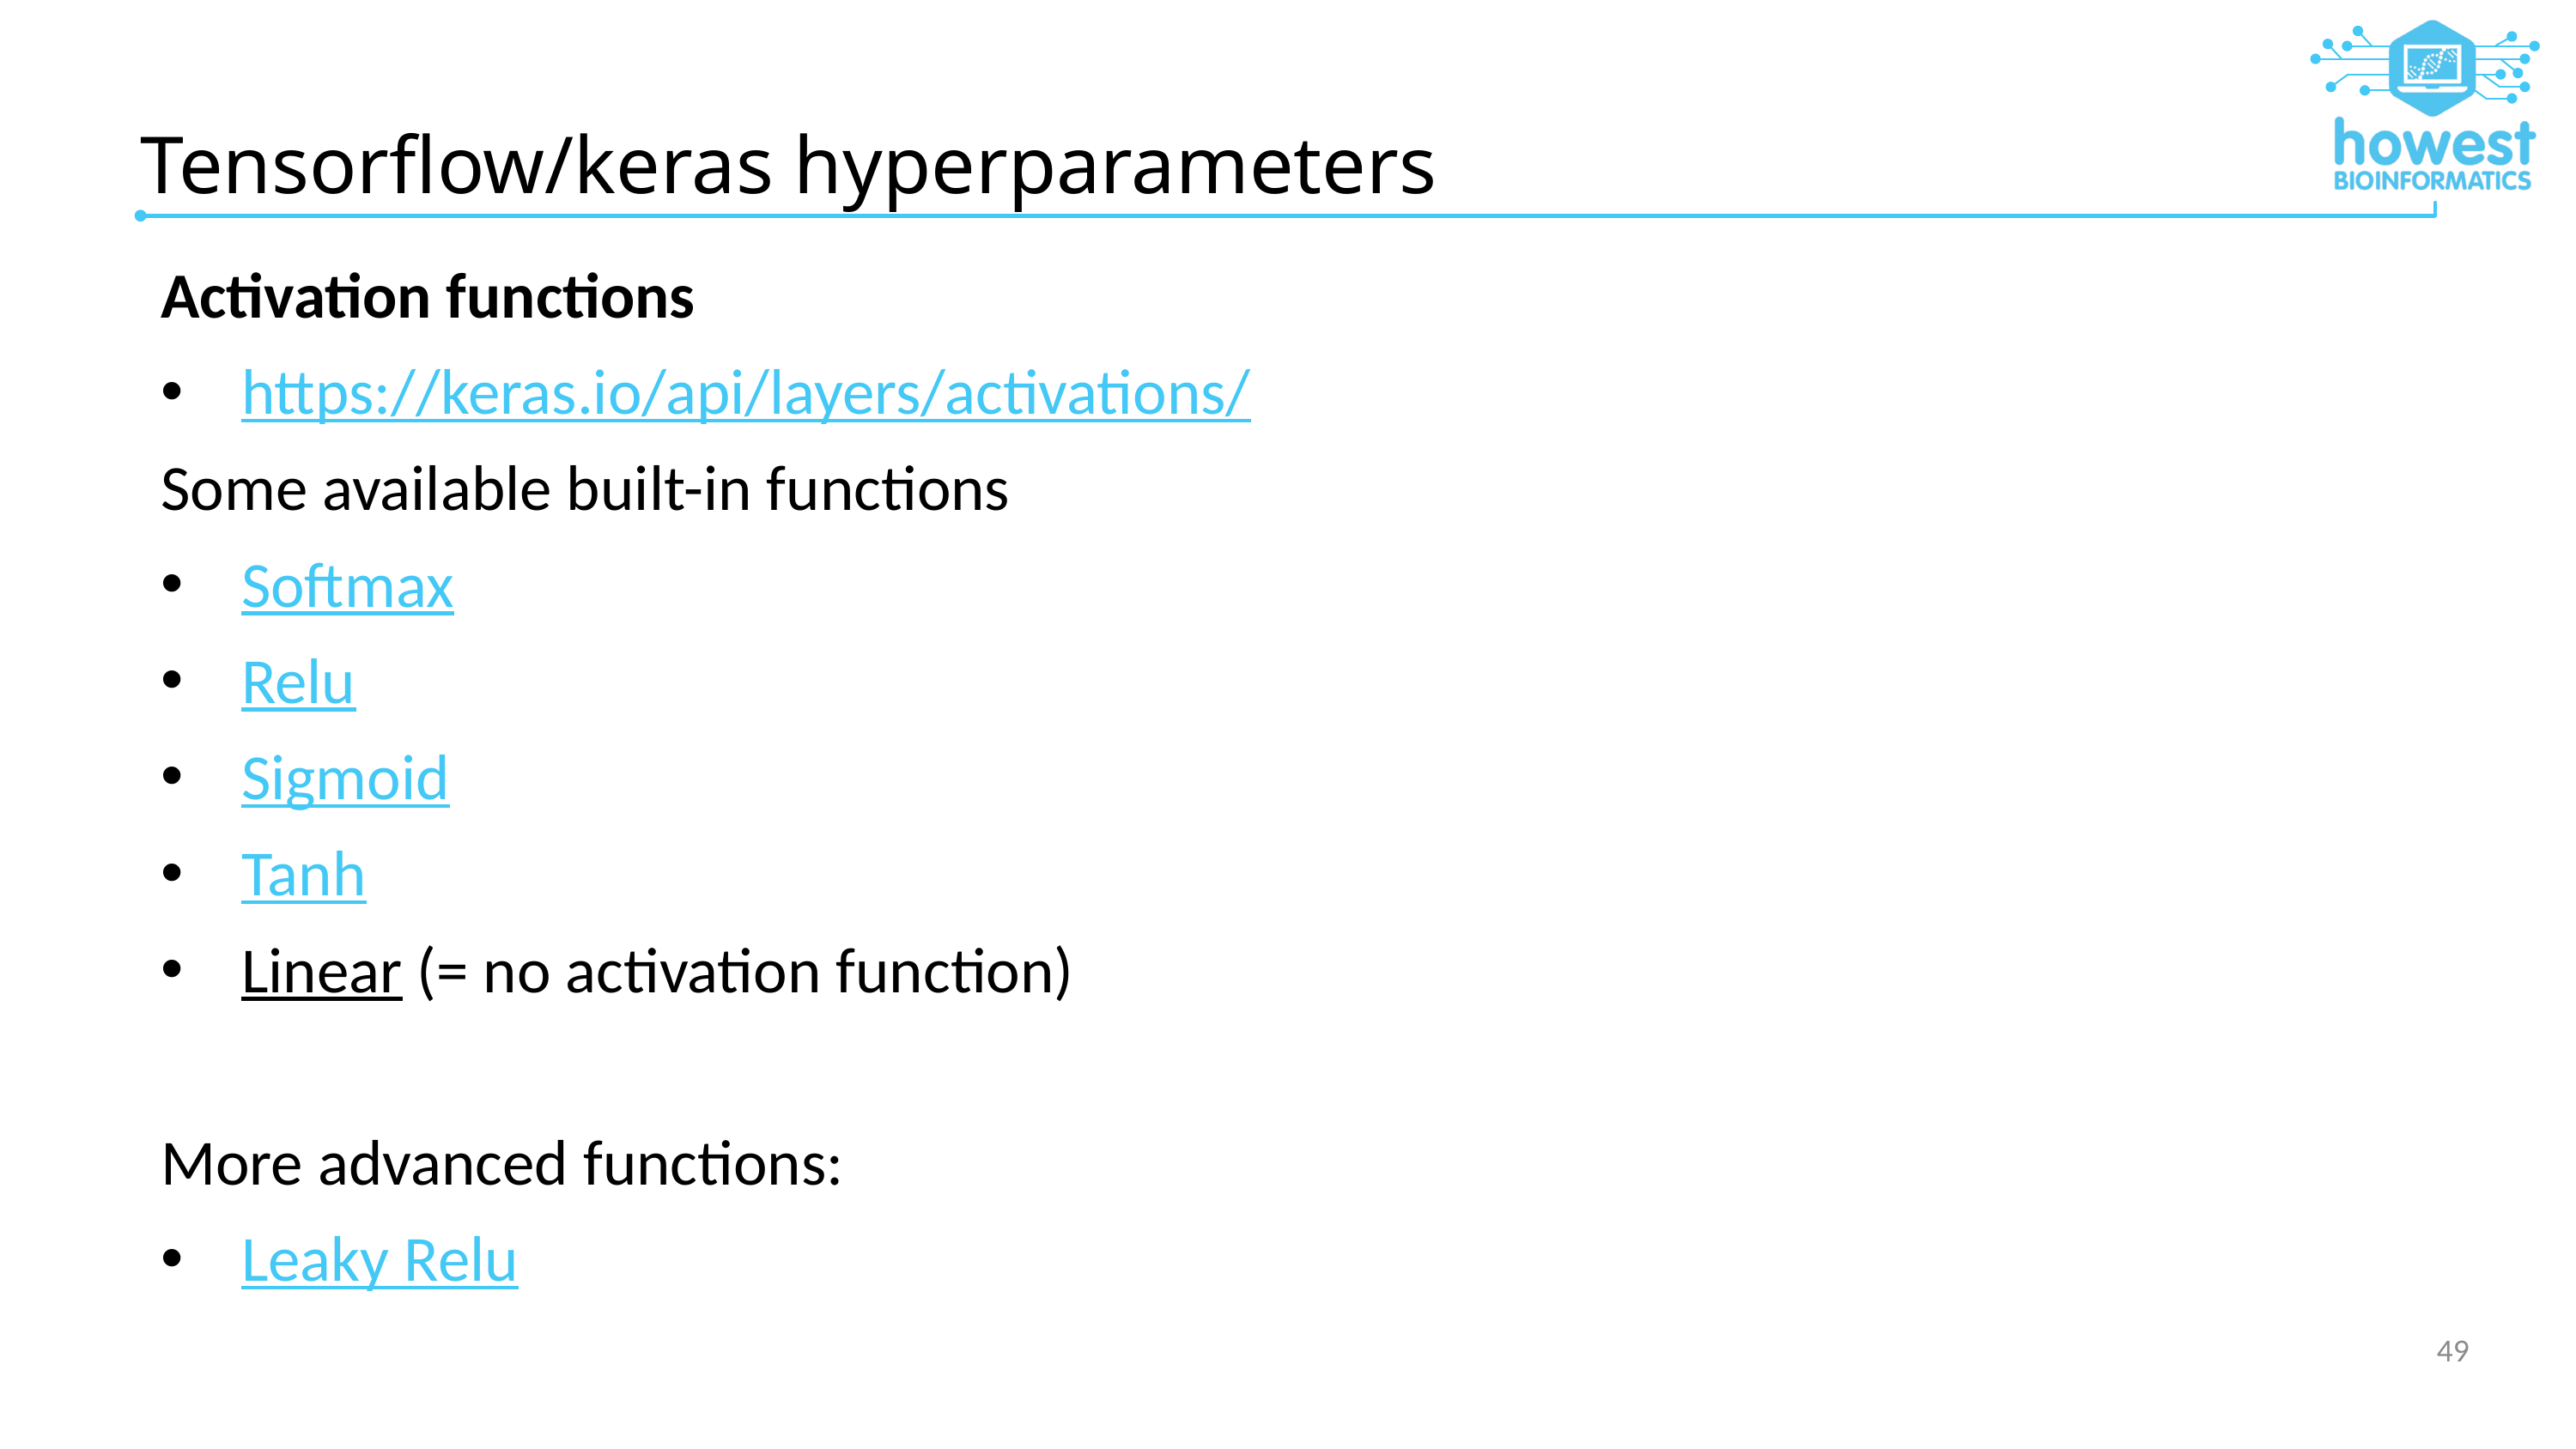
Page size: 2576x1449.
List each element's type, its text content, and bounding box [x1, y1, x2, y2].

picture [2312, 0, 2559, 228]
slide_number 49 [2341, 1310, 2482, 1388]
list Activation functions https://keras.io/api/layers/activations/ Some available built-in functions Softmax Relu Sigmoid Tanh Linear (= no activation function) More advanced functions: Leaky Relu [148, 256, 2483, 1116]
title Tensorflow/keras hyperparameters [140, 124, 2252, 215]
